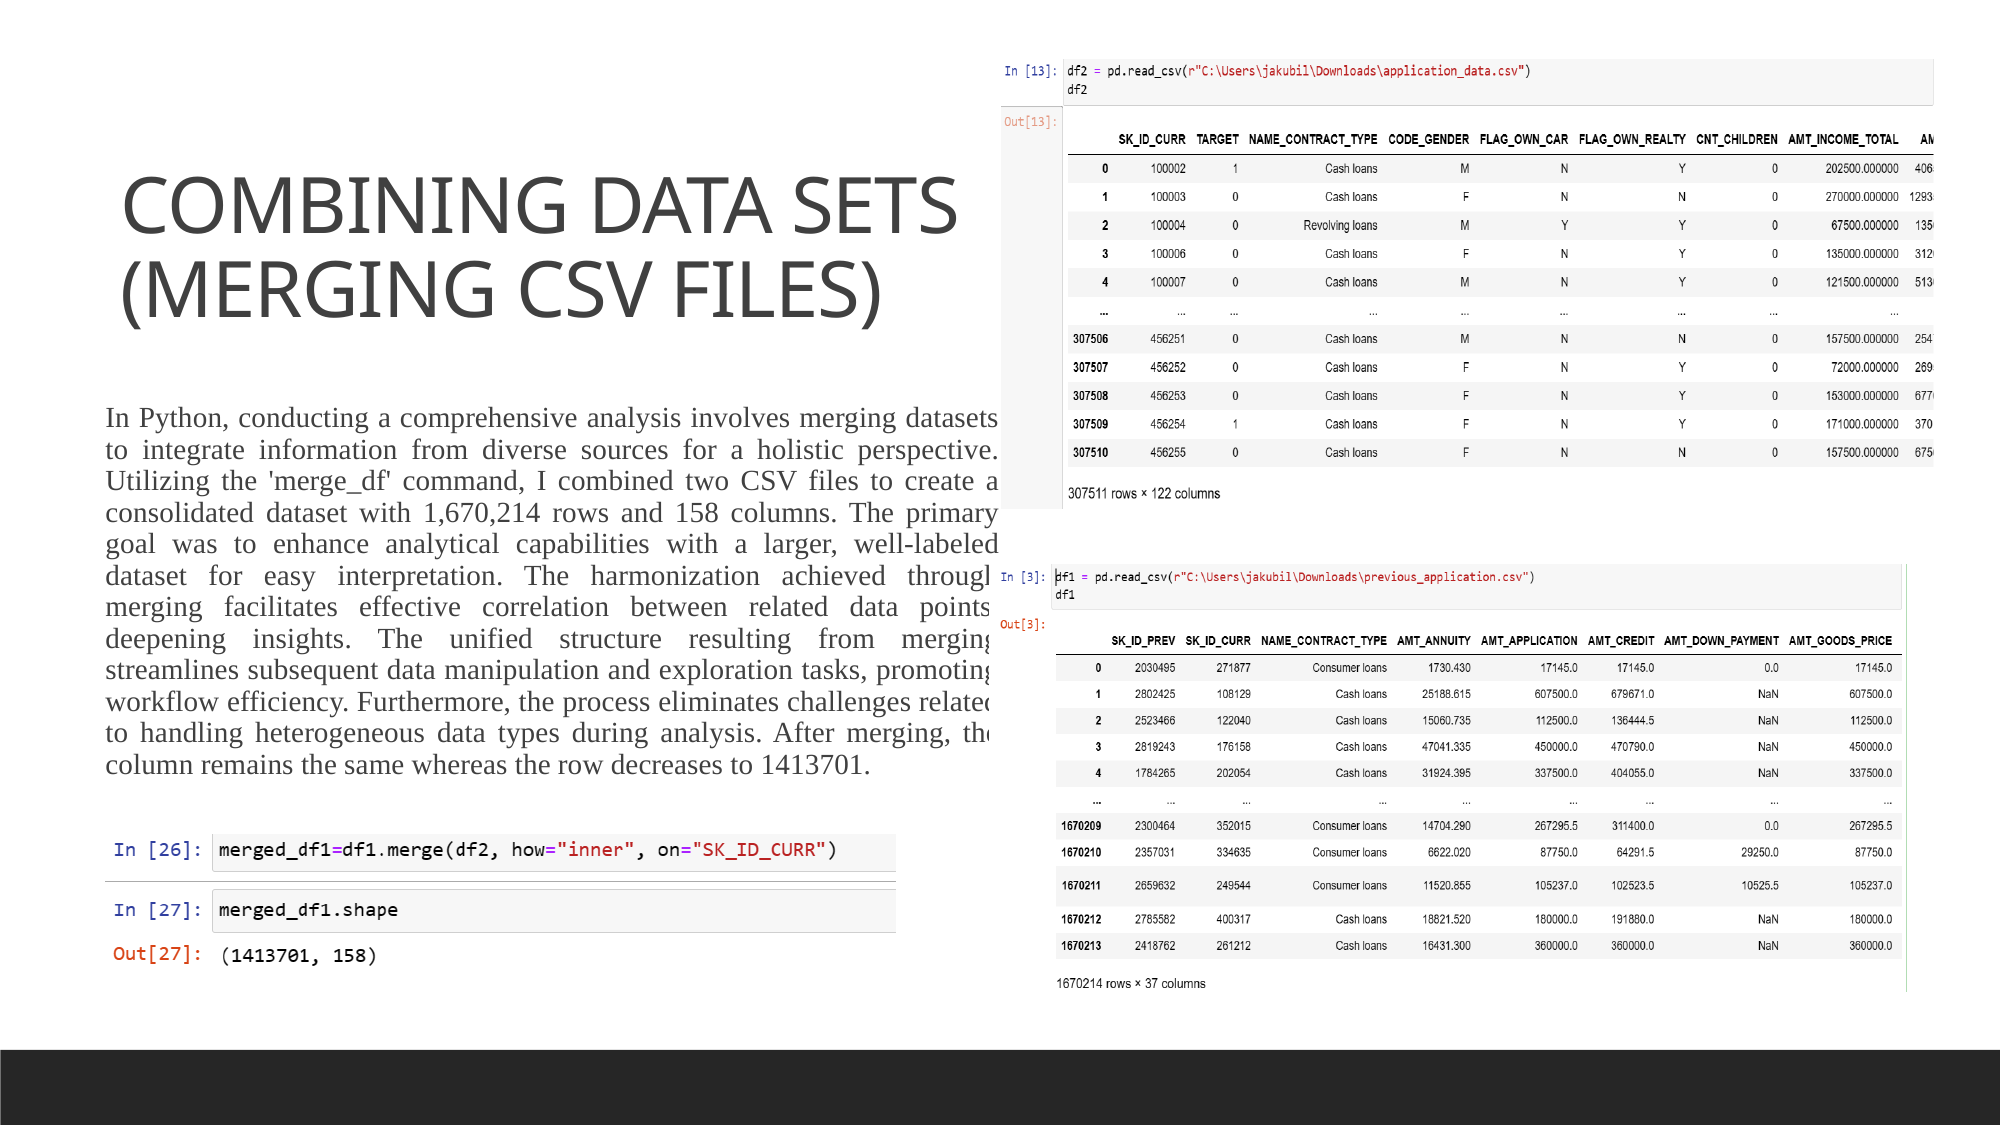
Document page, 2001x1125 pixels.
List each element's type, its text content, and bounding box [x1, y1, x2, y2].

picture [1000, 59, 1949, 509]
picture [104, 834, 897, 978]
text_box COMBINING DATA SETS (MERGING CSV FILES) [105, 104, 997, 343]
text_box In Python, conducting a comprehensive analysis involves merging datasets to integrate information from diverse sources for a holistic perspective. Utilizing the 'merge_df' command, I combined two CSV files to create a consolidated dataset with 1,670,214 rows and 158 columns. The primary goal was to enhance analytical capabilities with a larger, well-labeled dataset for easy interpretation. The harmonization achieved through merging facilitates effective correlation between related data points, deepening insights. The unified structure resulting from merging streamlines subsequent data manipulation and exploration tasks, promoting workflow efficiency. Furthermore, the process eliminates challenges related to handling heterogeneous data types during analysis. After merging, the column remains the same whereas the row decreases to 1413701. [105, 394, 1000, 963]
picture [989, 563, 1907, 993]
